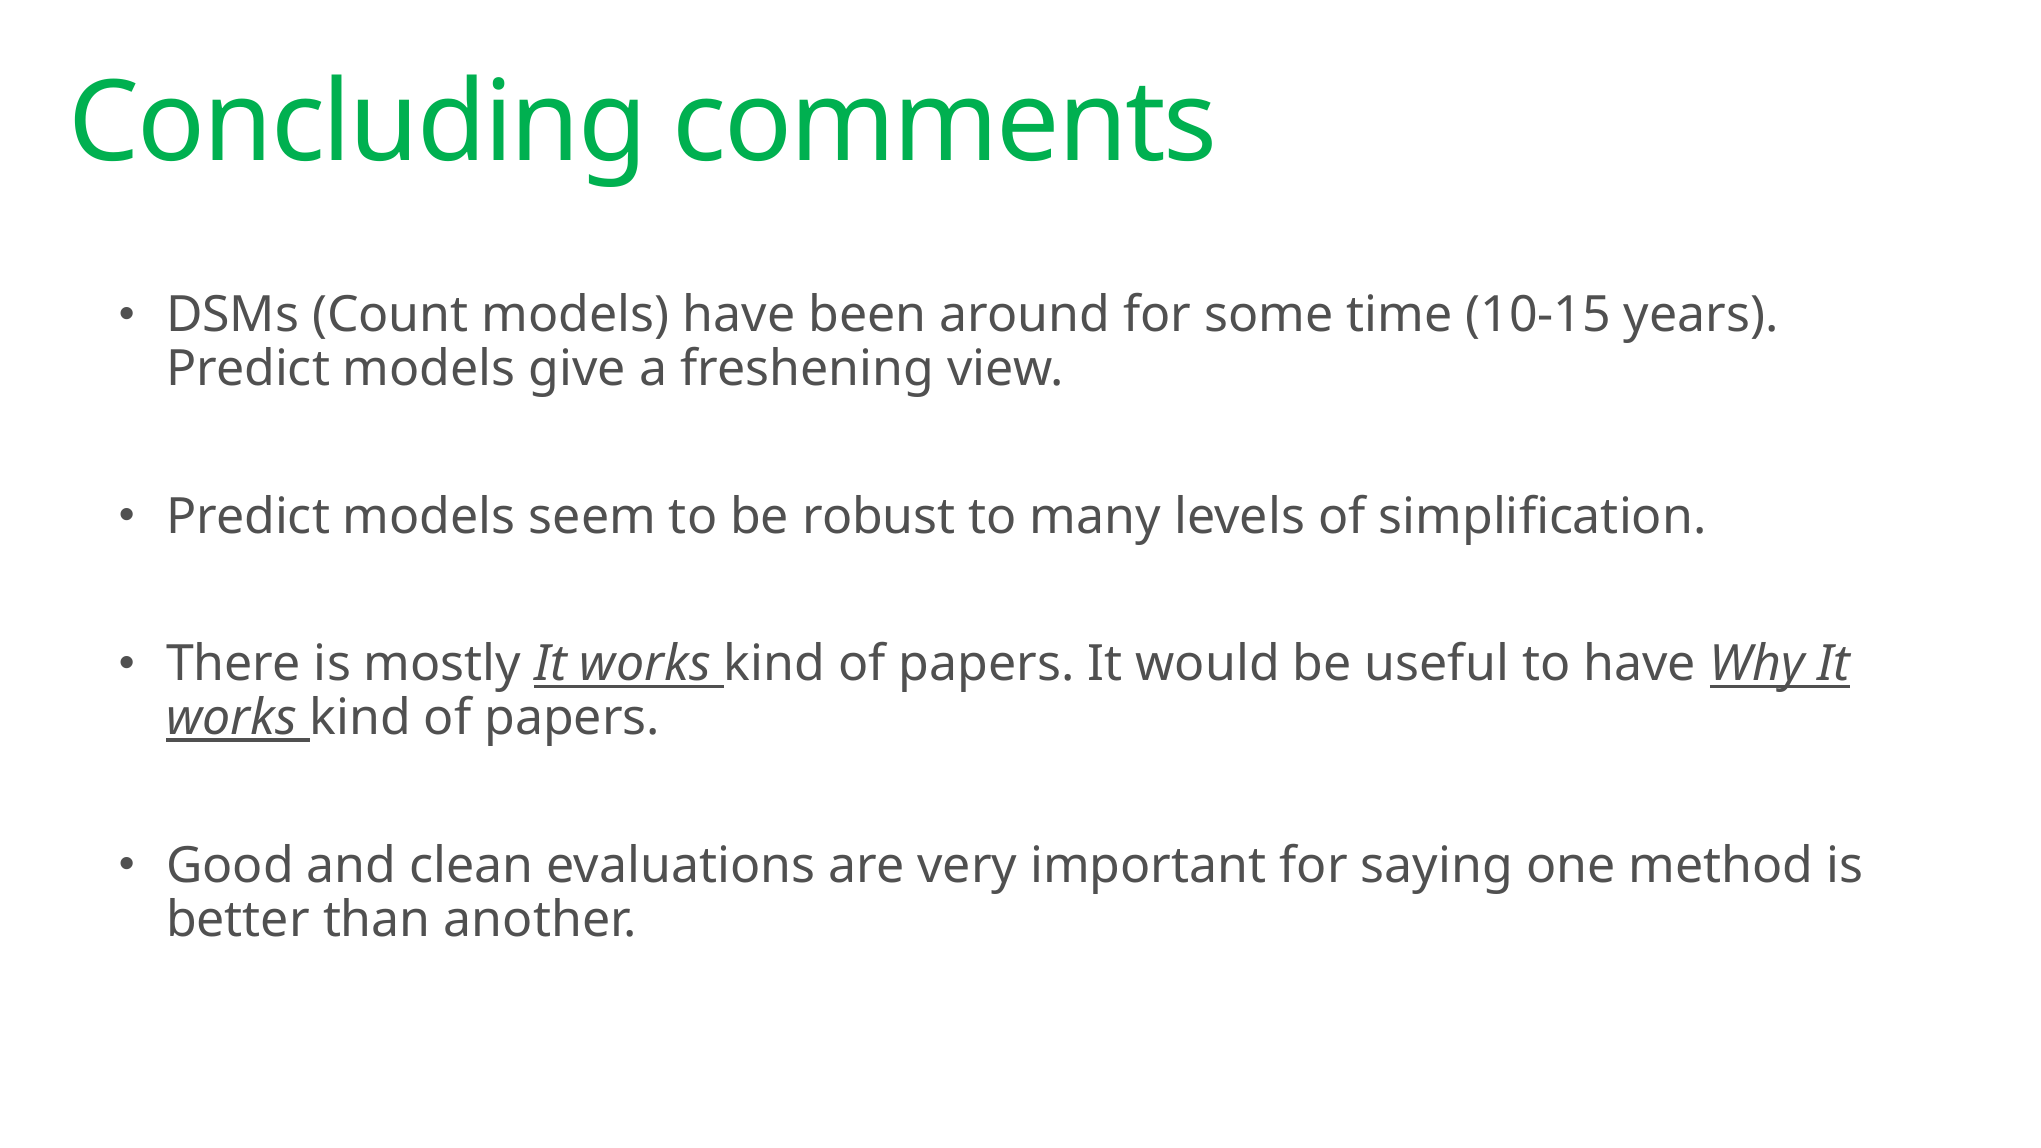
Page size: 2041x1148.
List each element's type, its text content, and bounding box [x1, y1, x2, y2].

list DSMs (Count models) have been around for some time (10-15 years). Predict models give a freshening view. Predict models seem to be robust to many levels of simplification. There is mostly It works kind of papers. It would be useful to have Why It works kind of papers. Good and clean evaluations are very important for saying one method is better than another. [95, 273, 1908, 1056]
title Concluding comments [45, 48, 1996, 199]
